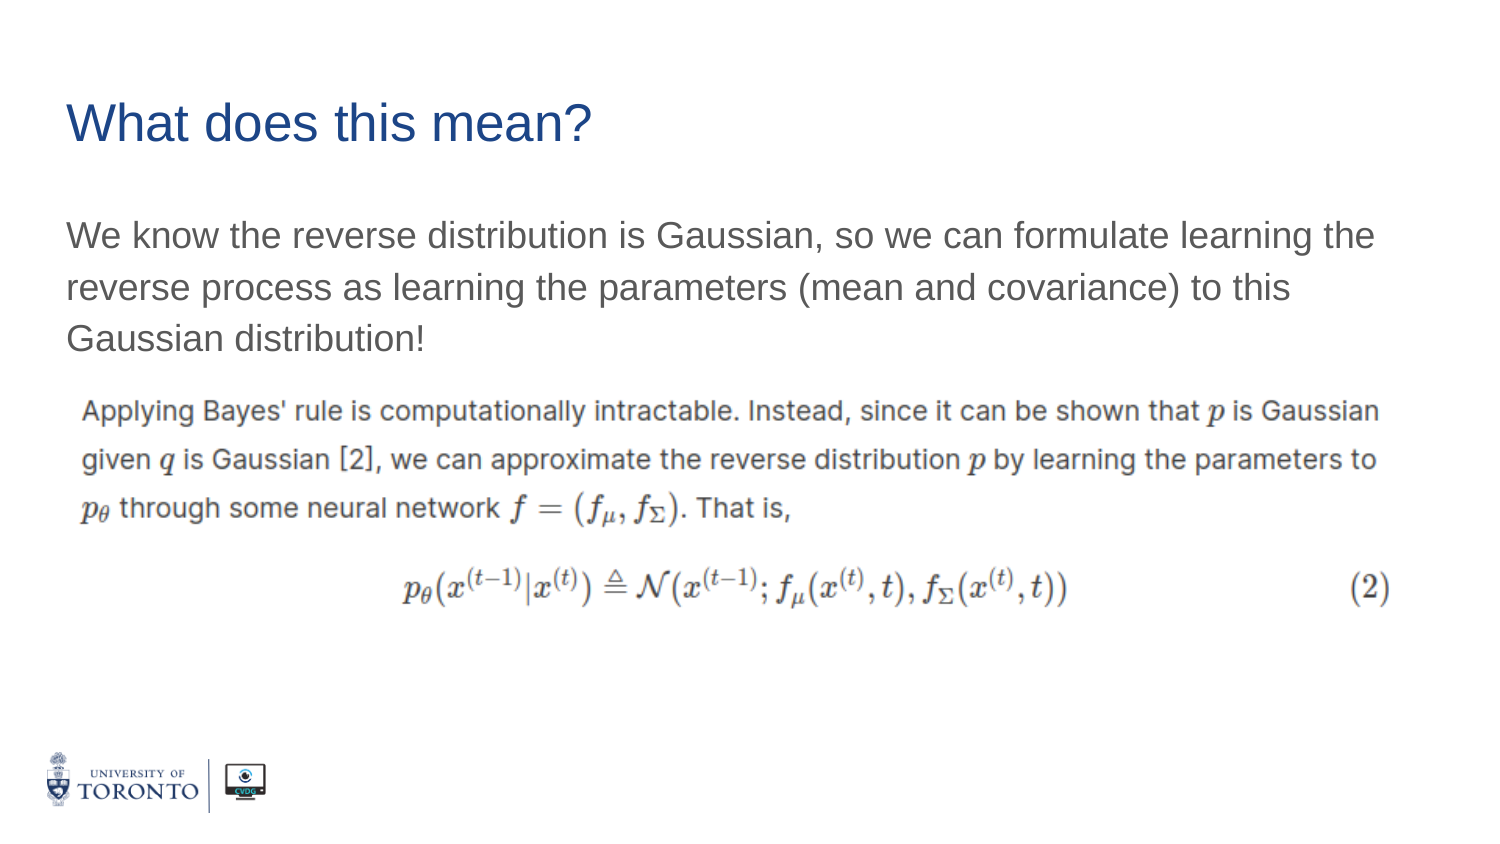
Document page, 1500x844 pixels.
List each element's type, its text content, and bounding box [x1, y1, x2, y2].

picture [34, 737, 289, 824]
title What does this mean? [51, 72, 1449, 167]
picture [44, 365, 1428, 637]
list We know the reverse distribution is Gaussian, so we can formulate learning the reverse process as learning the parameters (mean and covariance) to this Gaussian distribution! [51, 189, 1449, 393]
